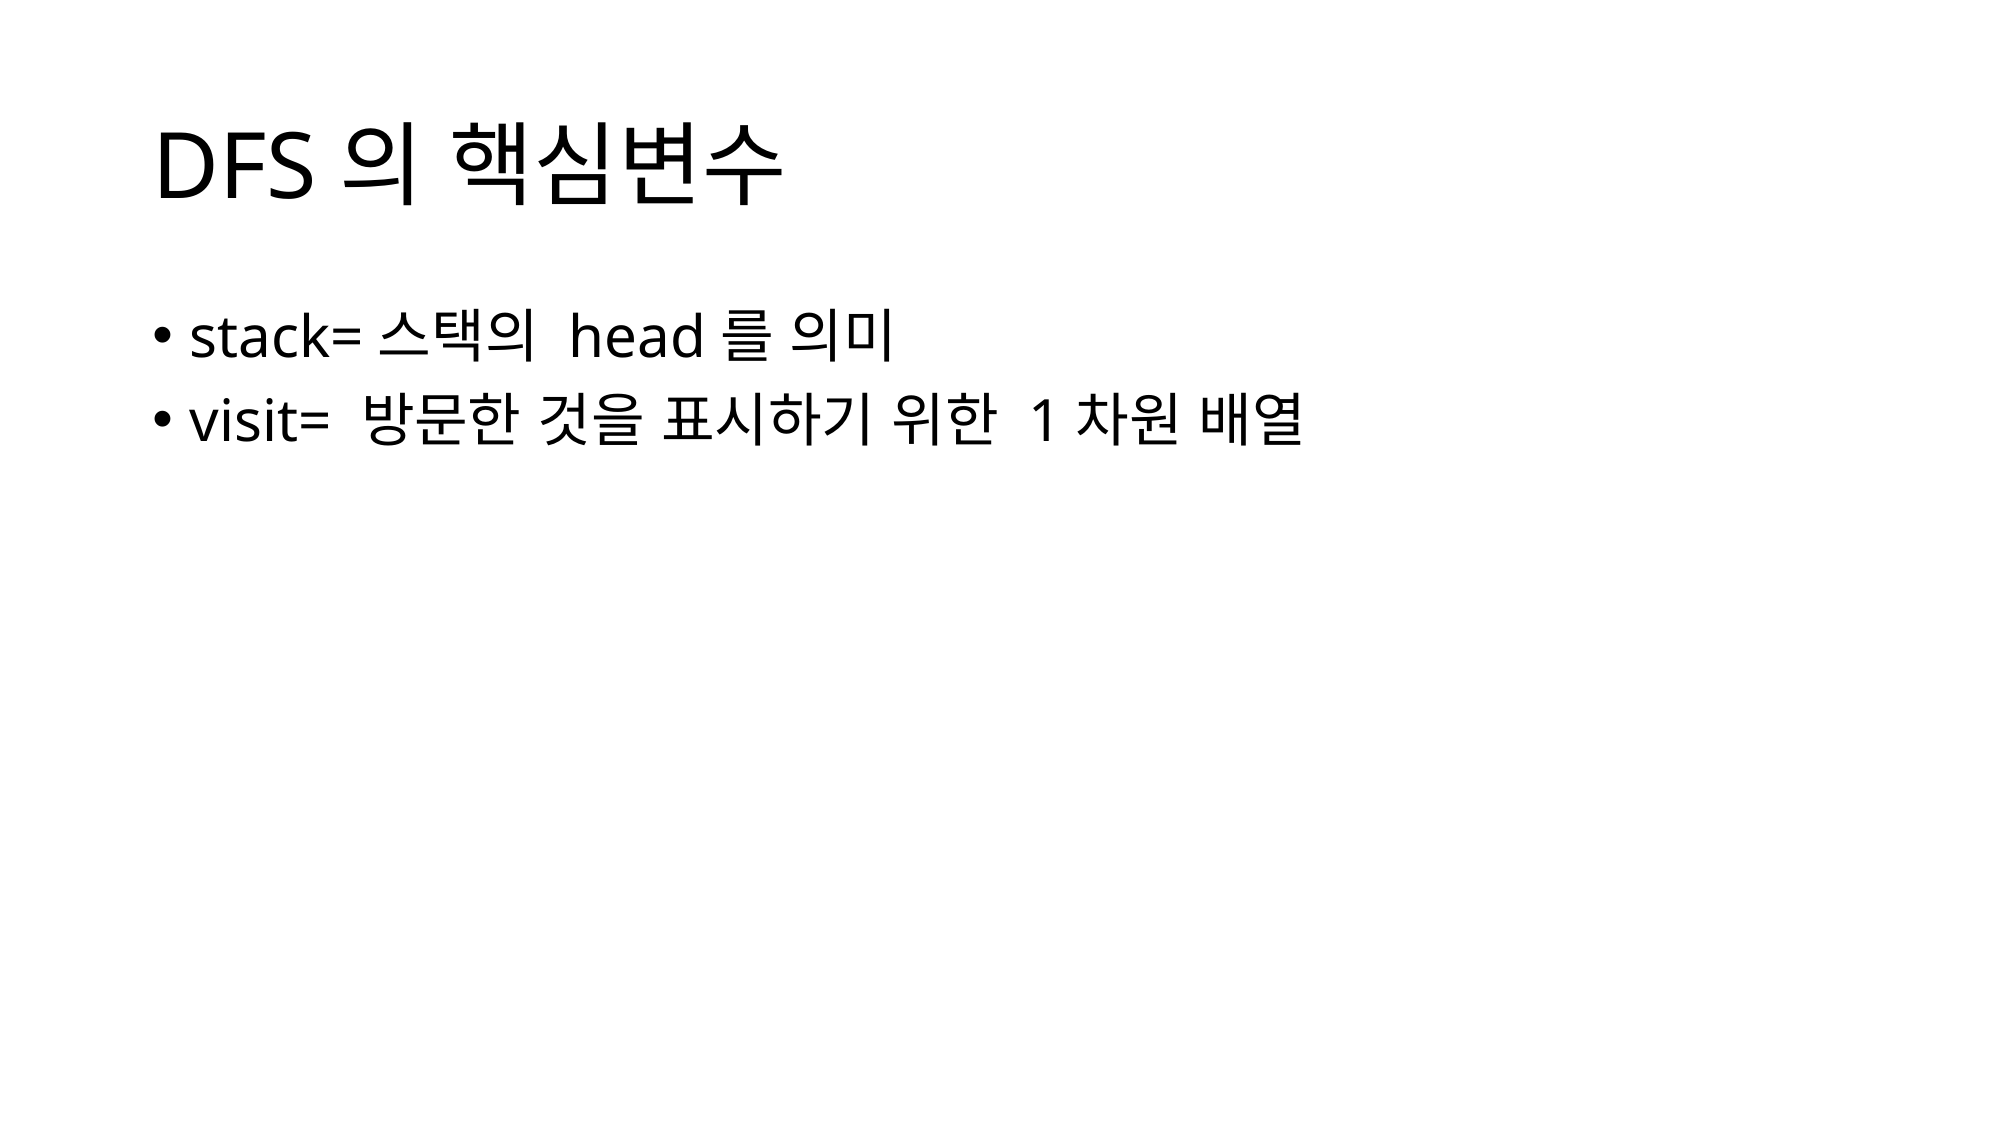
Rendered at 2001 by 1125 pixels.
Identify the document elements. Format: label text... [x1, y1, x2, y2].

title DFS의 핵심변수 [137, 59, 1863, 278]
list stack=스택의 head를 의미 visit= 방문한 것을 표시하기 위한 1차원 배열 [137, 299, 1636, 1014]
